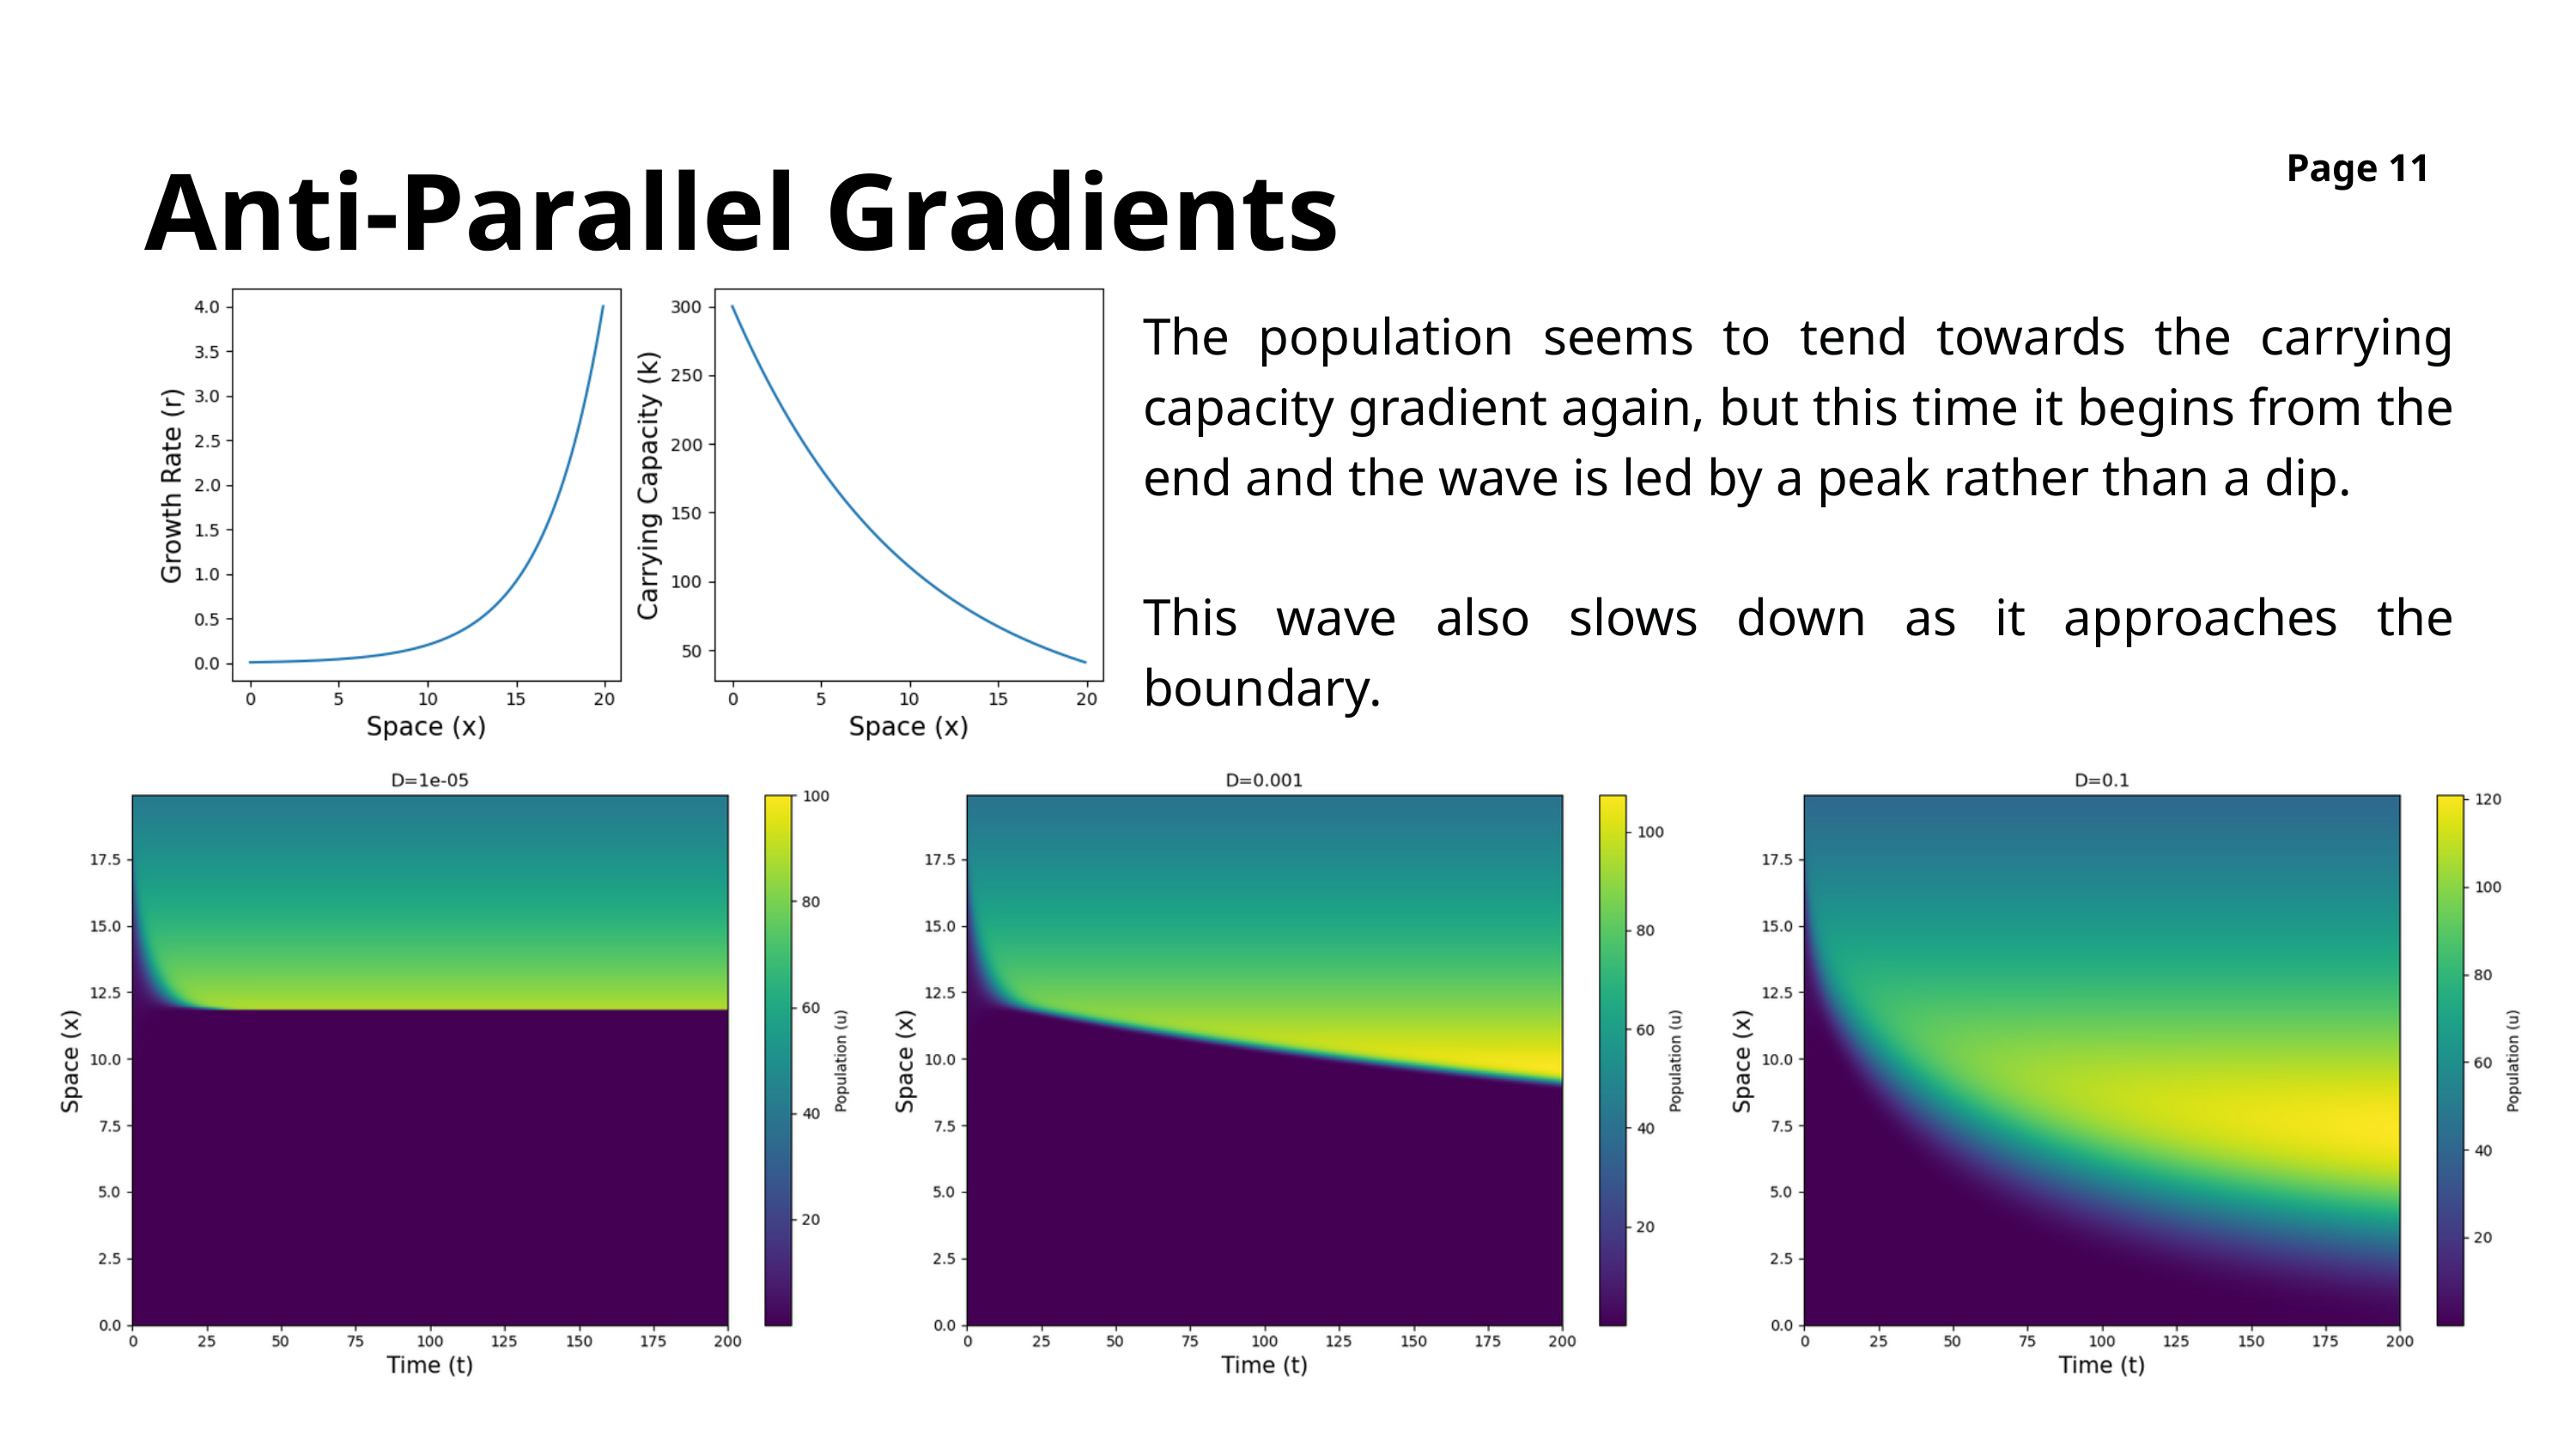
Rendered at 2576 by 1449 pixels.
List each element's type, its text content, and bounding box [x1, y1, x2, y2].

text_box Anti-Parallel Gradients [144, 144, 1832, 272]
text_box Page 11 [2261, 143, 2432, 189]
text_box [881, 758, 1697, 1393]
text_box [46, 758, 860, 1393]
text_box The population seems to tend towards the carrying capacity gradient again, but this time it begins from the end and the wave is led by a peak rather than a dip. This wave also slows down as it approaches the boundary. [1143, 294, 2455, 716]
text_box [1718, 758, 2530, 1393]
text_box [144, 272, 1121, 759]
